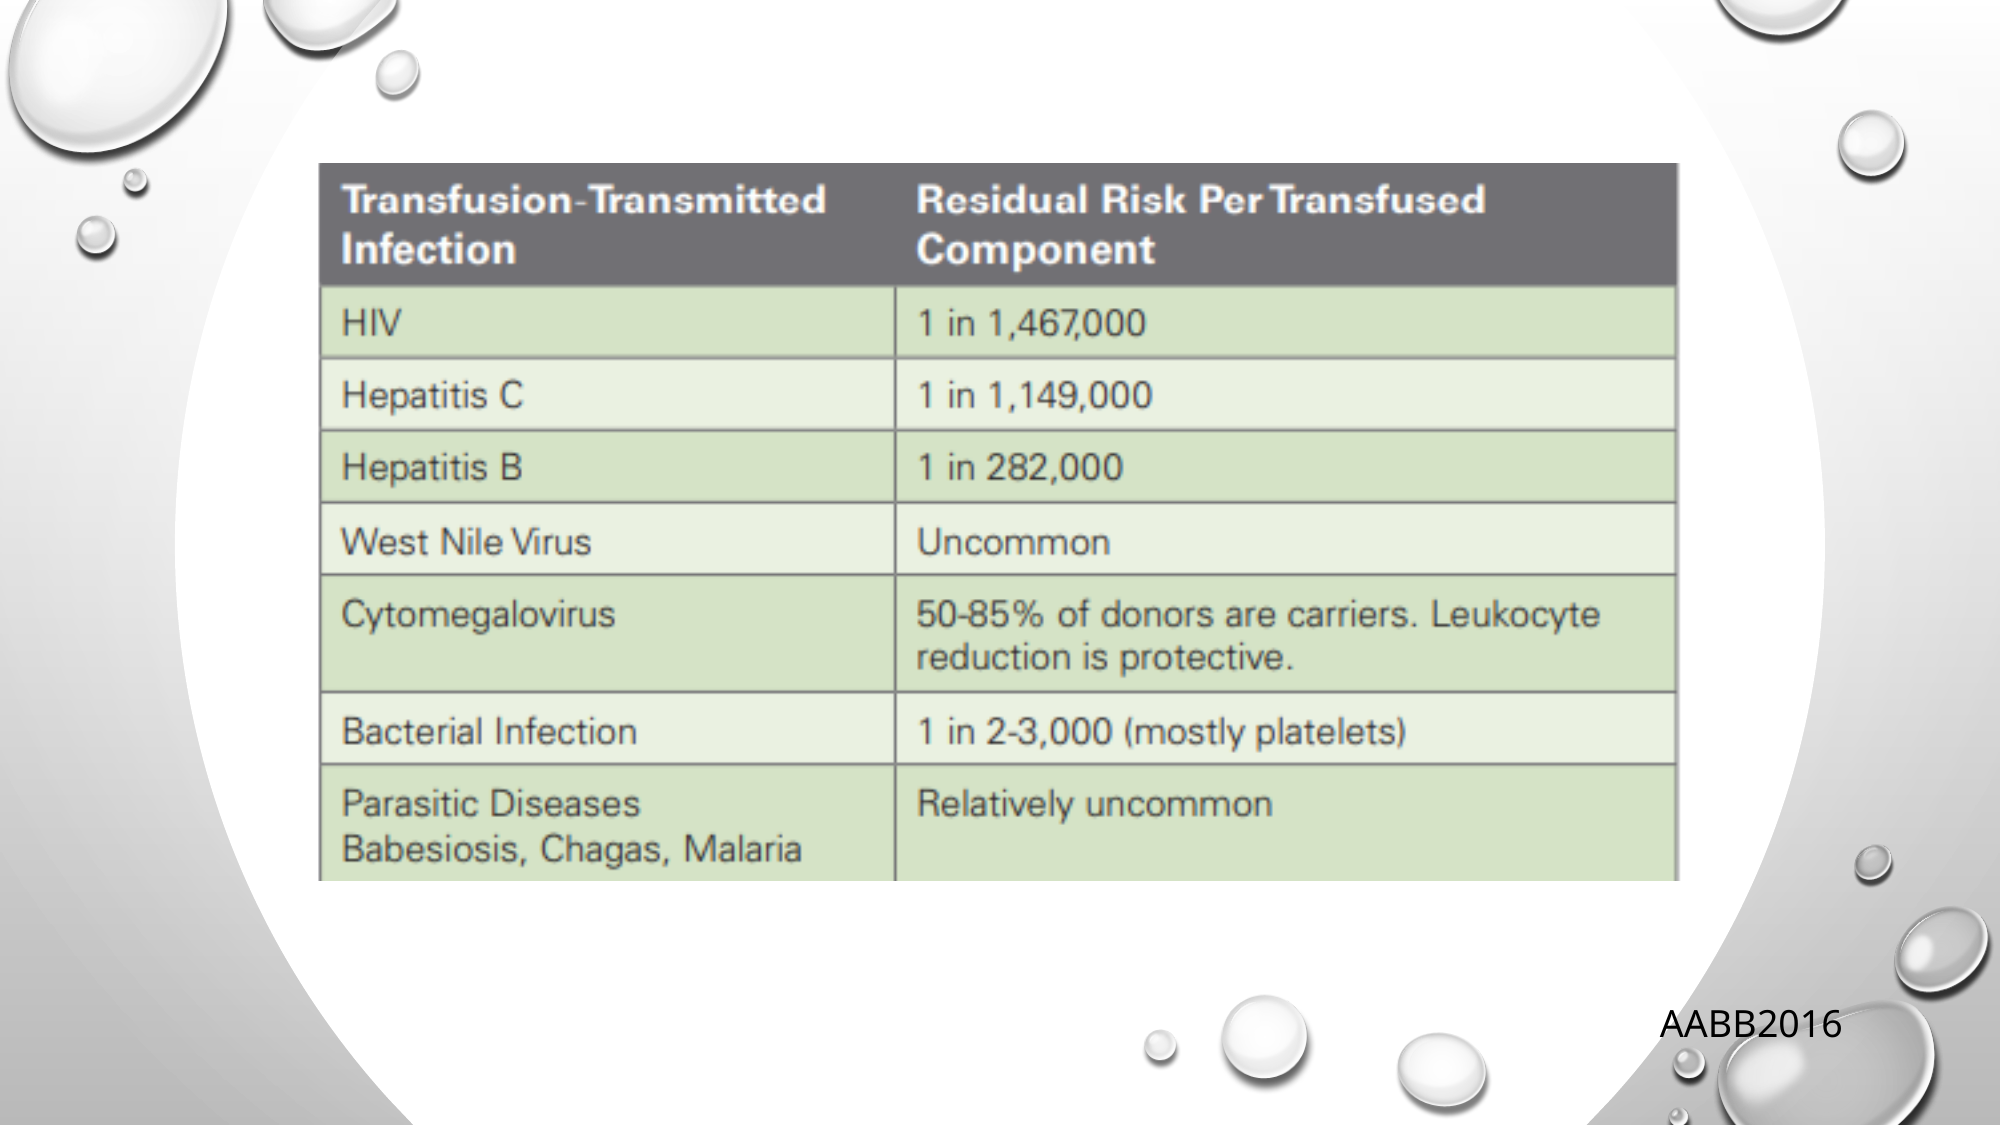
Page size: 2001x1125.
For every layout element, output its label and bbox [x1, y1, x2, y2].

list [316, 163, 1683, 882]
picture [0, 0, 2000, 1125]
